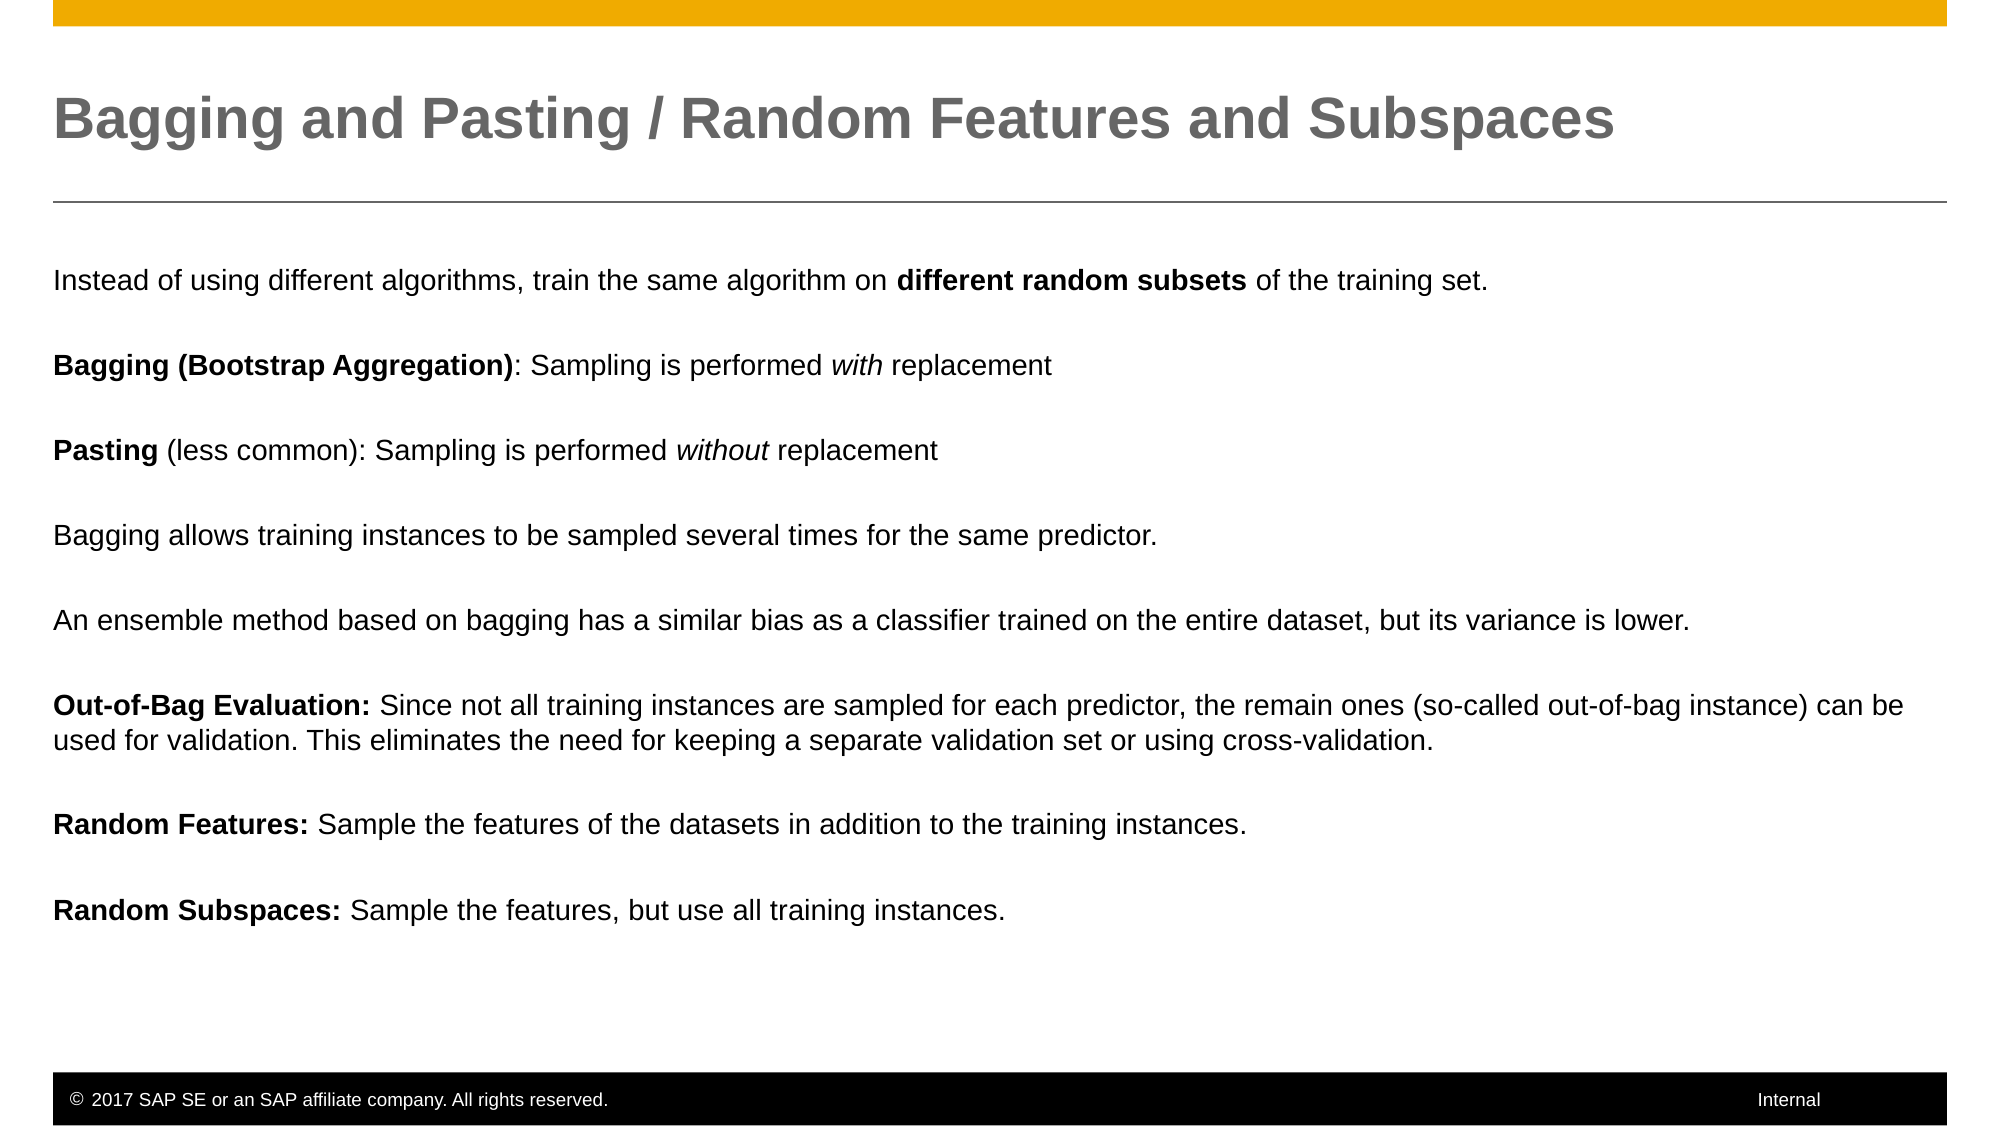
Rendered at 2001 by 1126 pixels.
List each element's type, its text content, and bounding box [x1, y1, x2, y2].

list Instead of using different algorithms, train the same algorithm on different random subsets of the training set. Bagging (Bootstrap Aggregation): Sampling is performed with replacement Pasting (less common): Sampling is performed without replacement Bagging allows training instances to be sampled several times for the same predictor. An ensemble method based on bagging has a similar bias as a classifier trained on the entire dataset, but its variance is lower. Out-of-Bag Evaluation: Since not all training instances are sampled for each predictor, the remain ones (so-called out-of-bag instance) can be used for validation. This eliminates the need for keeping a separate validation set or using cross-validation. Random Features: Sample the features of the datasets in addition to the training instances. Random Subspaces: Sample the features, but use all training instances. [53, 261, 1947, 982]
title Bagging and Pasting / Random Features and Subspaces [53, 53, 1947, 178]
